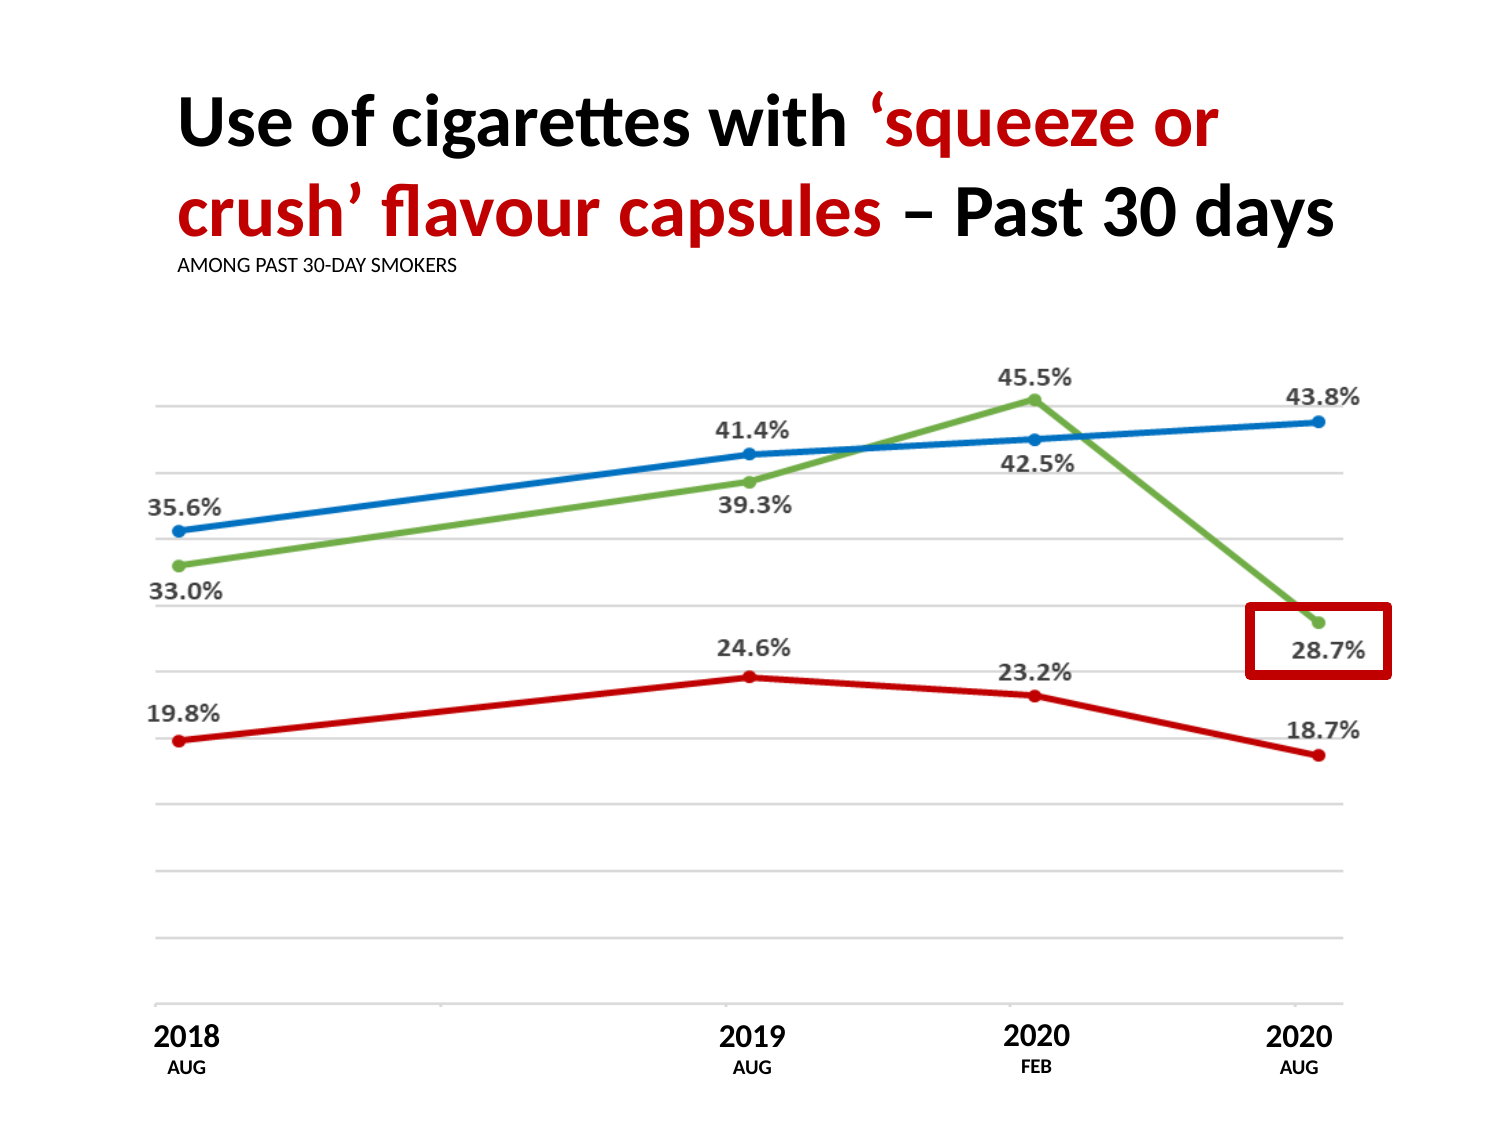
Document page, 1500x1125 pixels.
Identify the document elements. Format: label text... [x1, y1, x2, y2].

text_box 2020 FEB [973, 1016, 1100, 1086]
text_box 2018 AUG [123, 1016, 250, 1087]
text_box 2020 AUG [1235, 1016, 1363, 1087]
picture [107, 363, 1393, 1007]
text_box Use of cigarettes with ‘squeeze or crush’ flavour capsules – Past 30 days AMONG PAST 30-DAY SMOKERS [162, 63, 1361, 311]
text_box 2019 AUG [689, 1016, 816, 1087]
